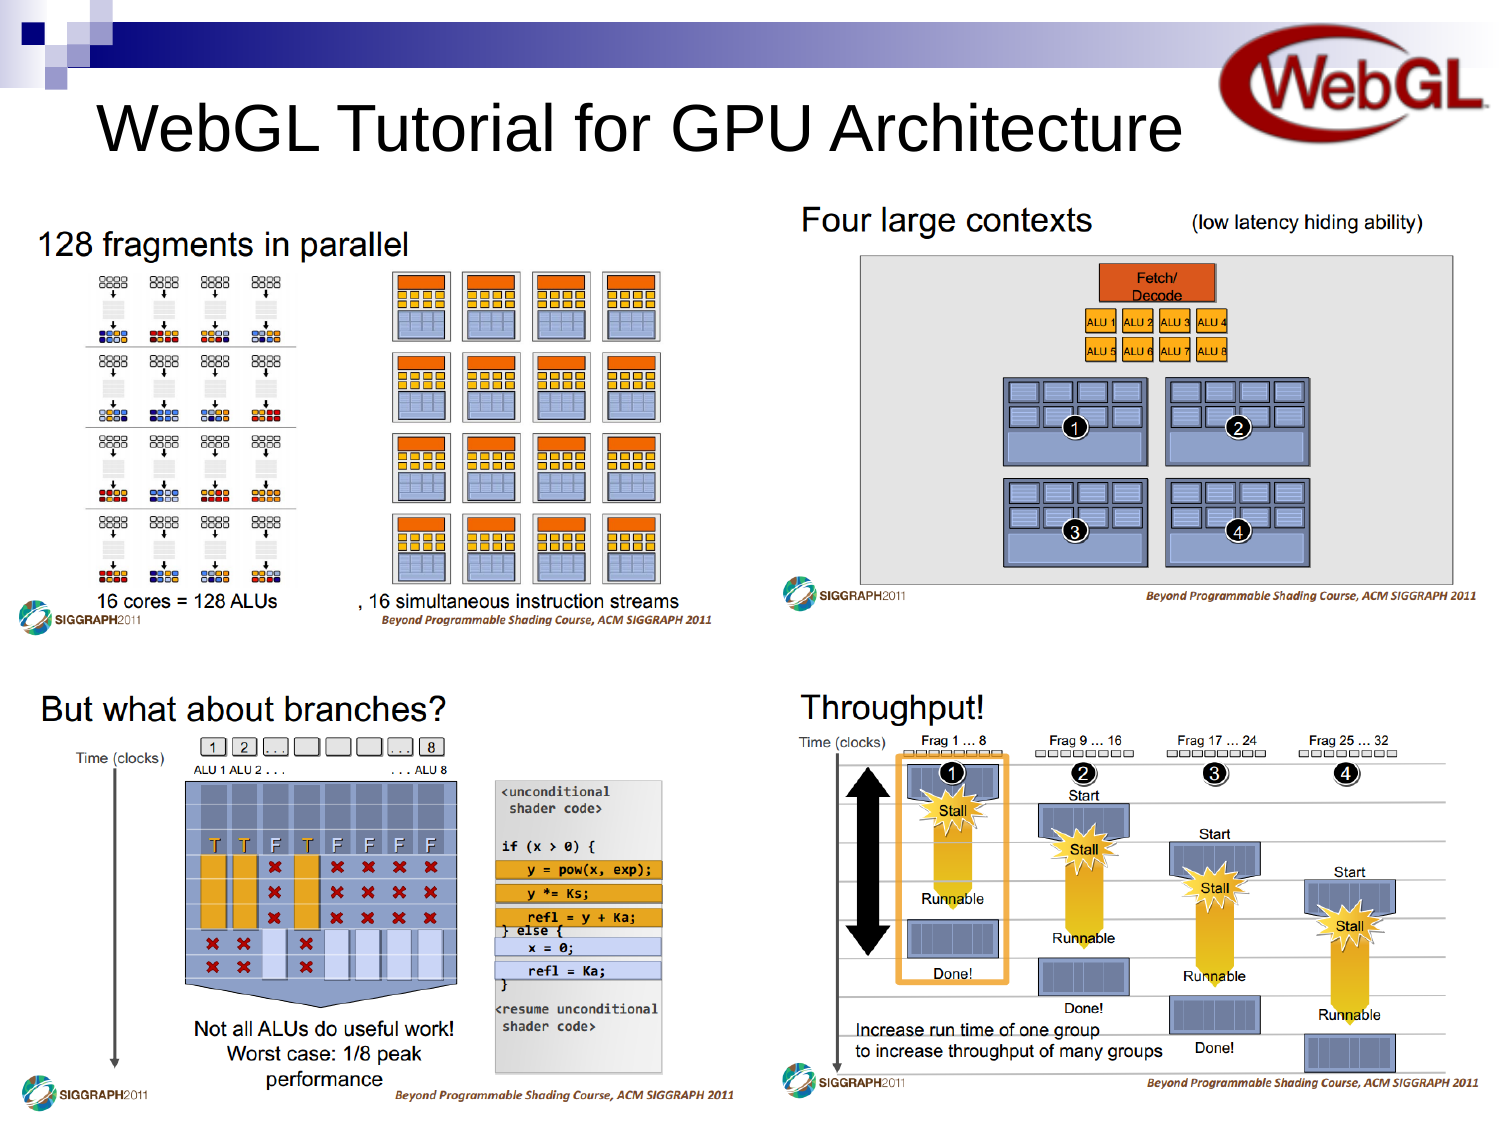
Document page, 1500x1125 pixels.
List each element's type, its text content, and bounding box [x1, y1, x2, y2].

picture [15, 686, 737, 1113]
picture [778, 684, 1488, 1101]
picture [15, 224, 726, 638]
picture [778, 190, 1480, 613]
title WebGL Tutorial for GPU Architecture [91, 78, 1500, 225]
text_box [1215, 18, 1493, 150]
